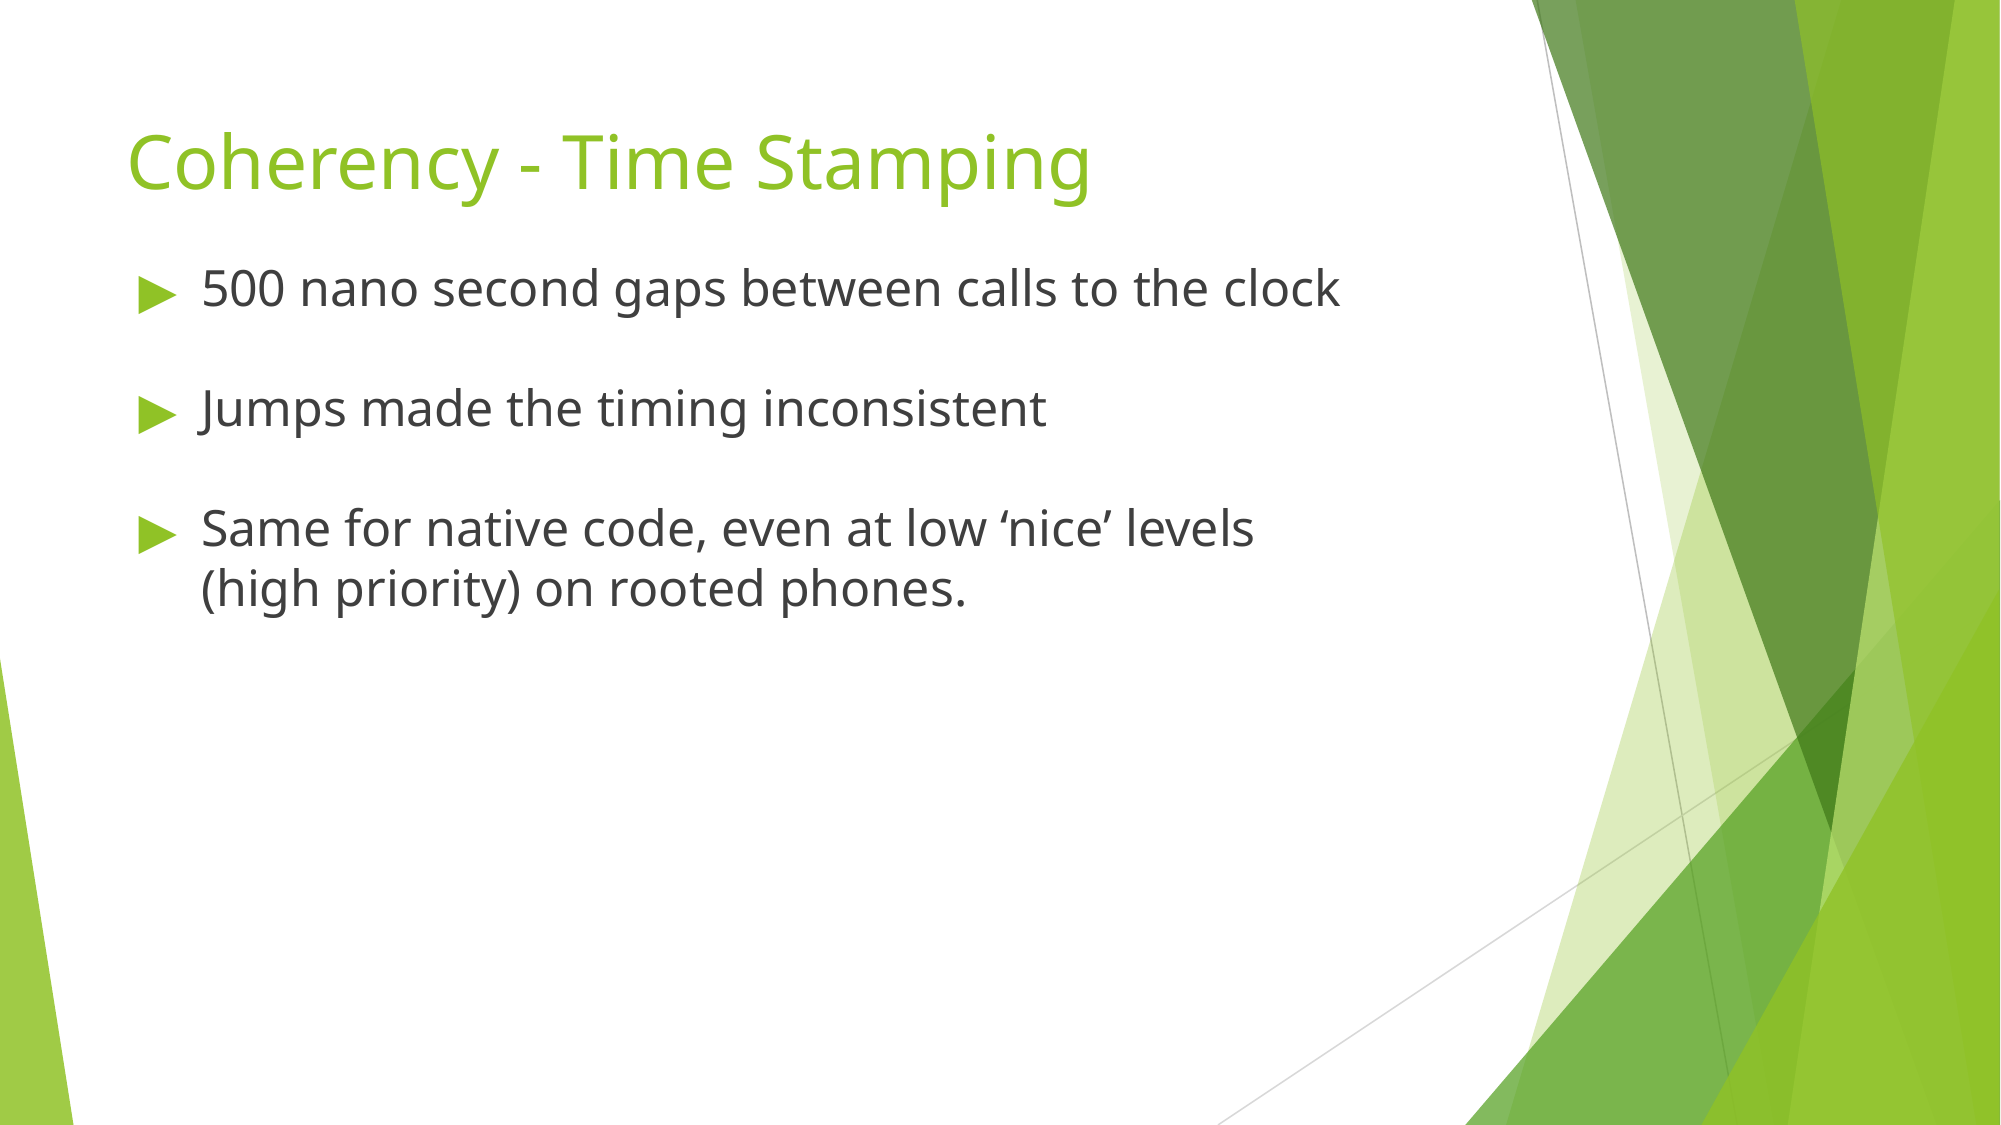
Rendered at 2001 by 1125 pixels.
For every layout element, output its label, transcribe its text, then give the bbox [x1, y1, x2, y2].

title Coherency - Time Stamping [111, 99, 1522, 317]
list 500 nano second gaps between calls to the clock Jumps made the timing inconsistent Same for native code, even at low ‘nice’ levels (high priority) on rooted phones. [111, 241, 1400, 837]
